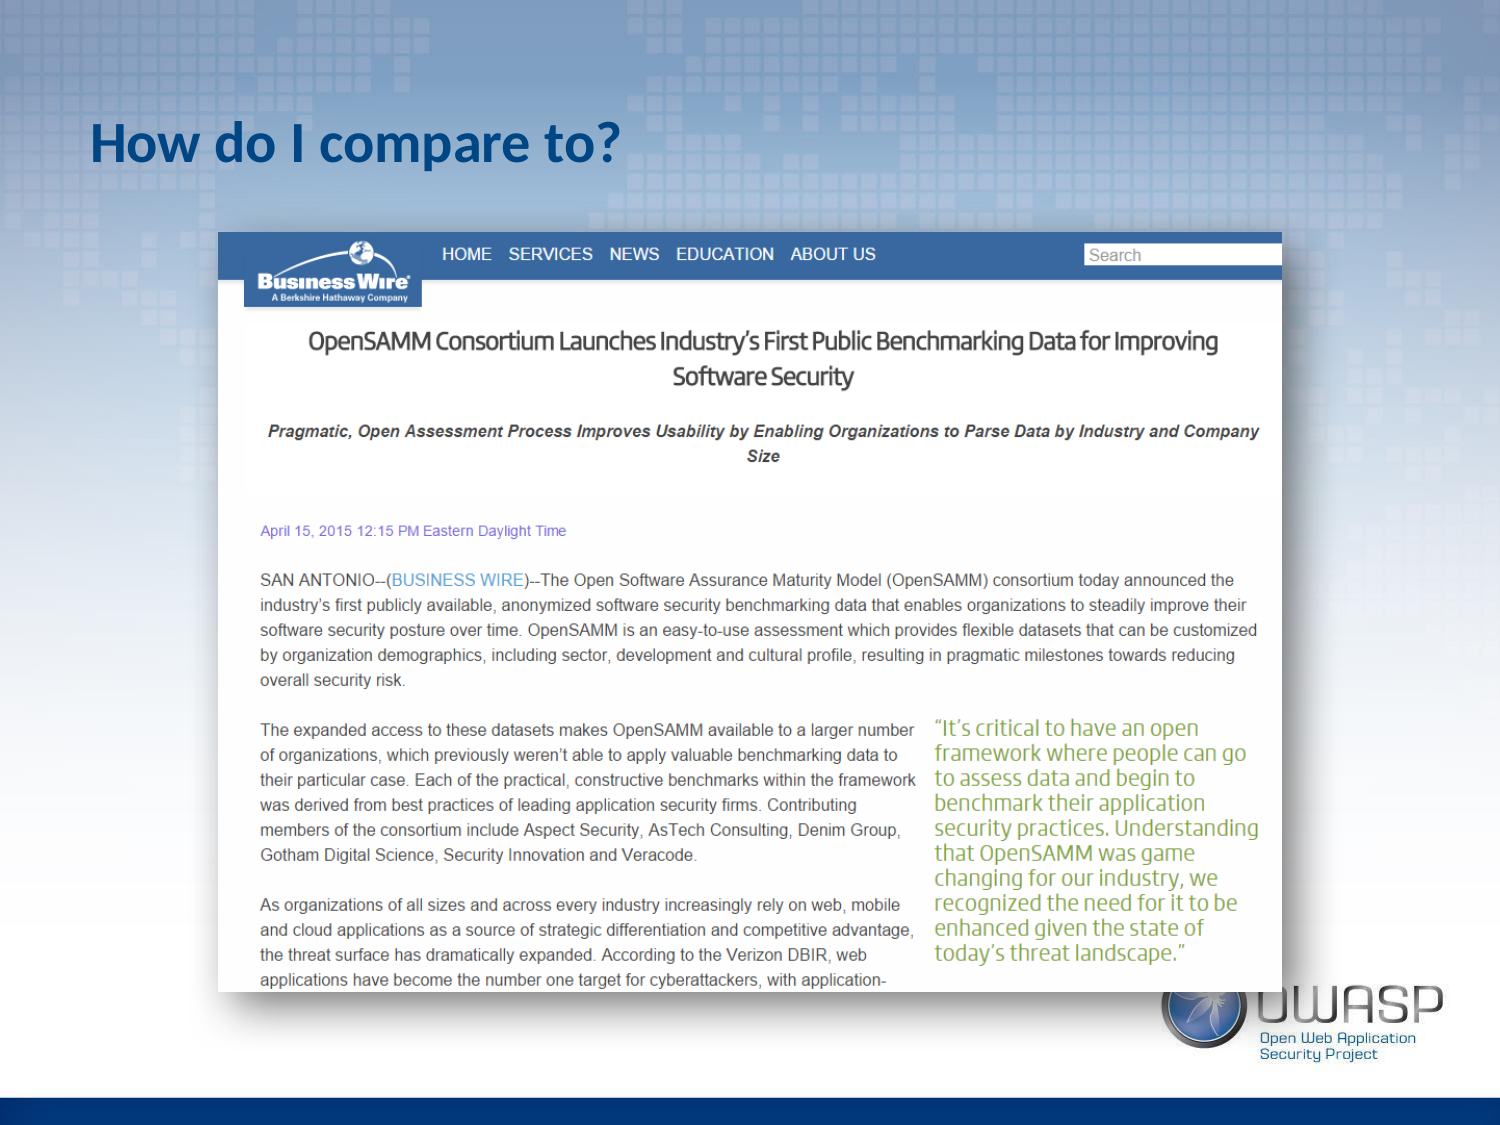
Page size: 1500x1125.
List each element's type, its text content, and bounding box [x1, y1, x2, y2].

picture [0, 0, 1500, 1125]
title How do I compare to? [75, 45, 1425, 233]
